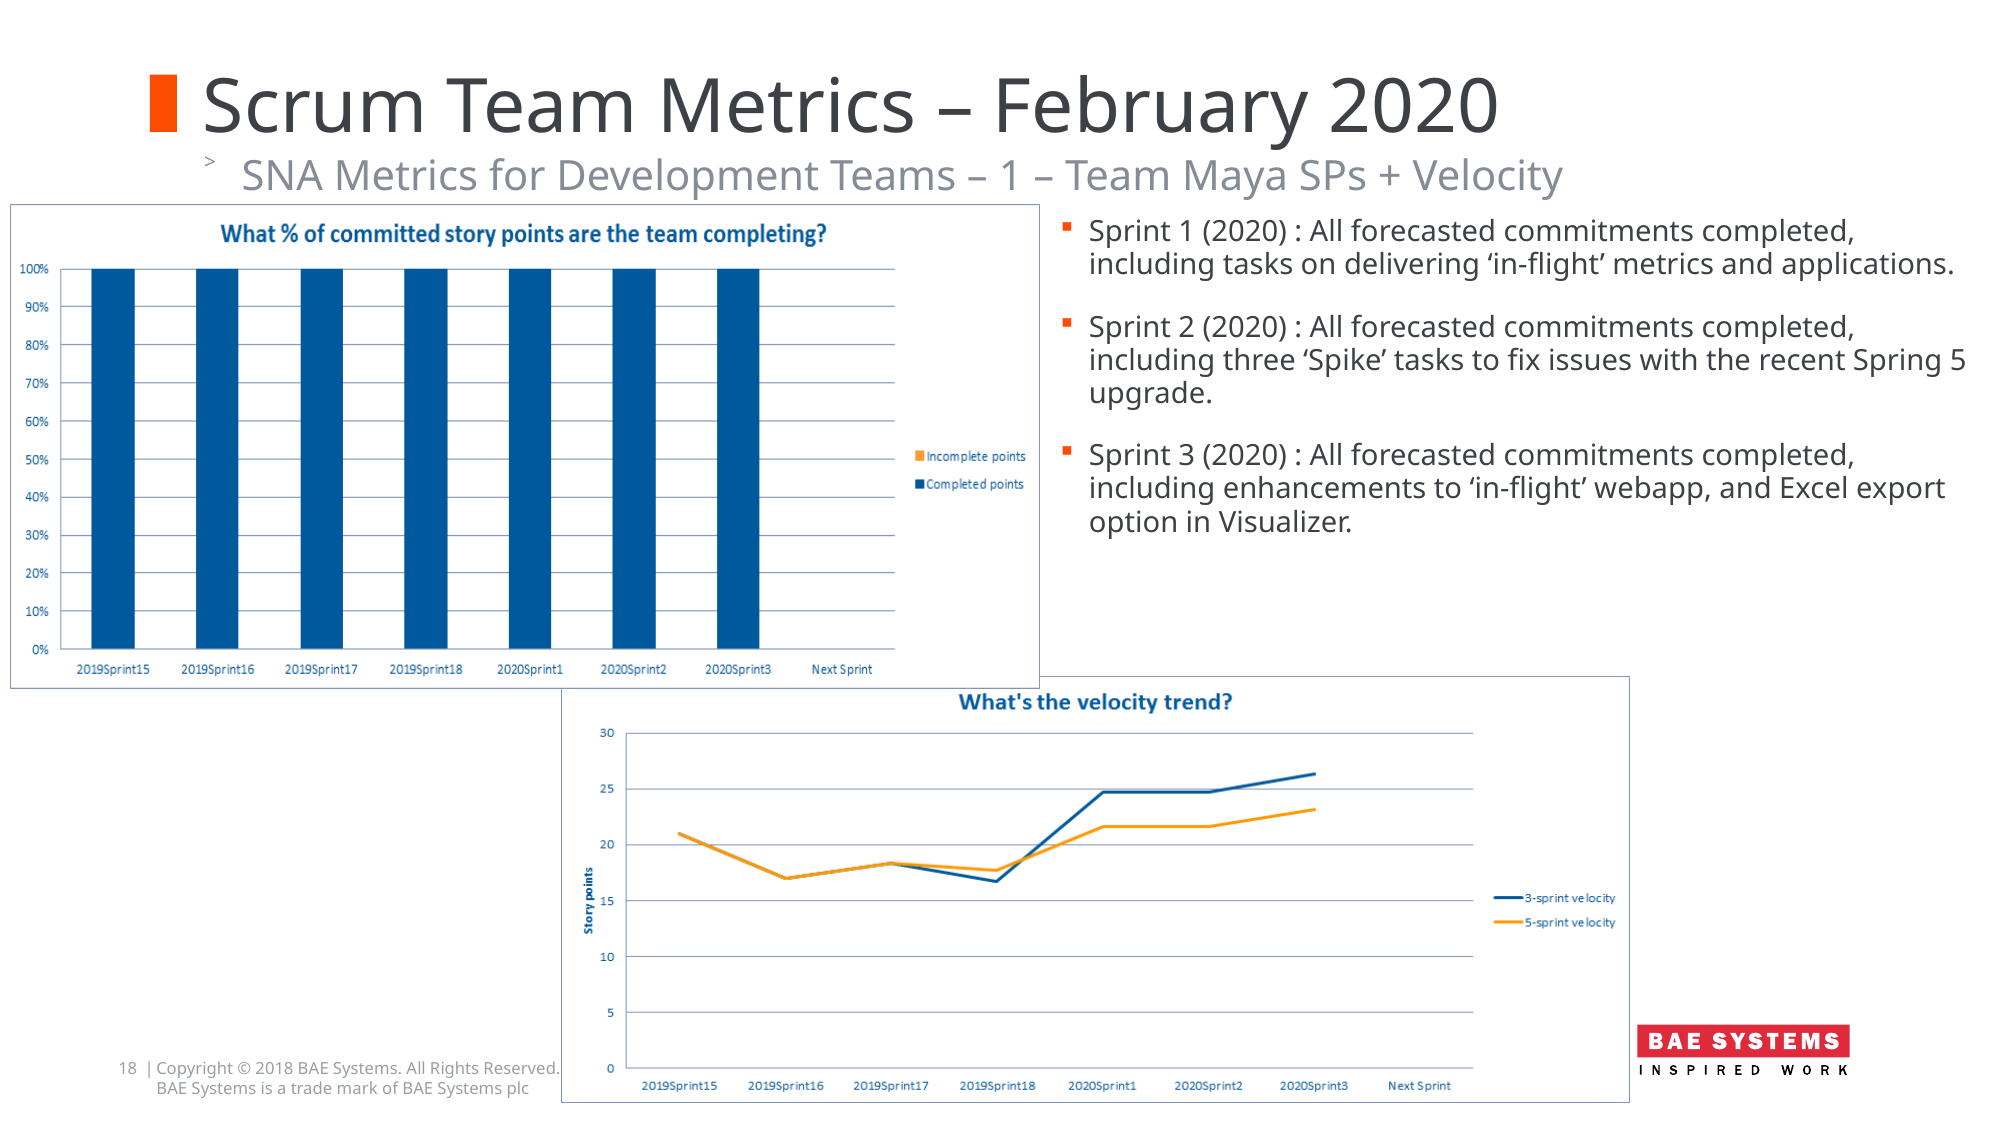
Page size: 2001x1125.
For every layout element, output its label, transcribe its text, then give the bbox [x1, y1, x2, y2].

title Scrum Team Metrics – February 2020 [202, 70, 1851, 149]
list SNA Metrics for Development Teams – 1 – Team Maya SPs + Velocity [204, 156, 1851, 200]
picture [10, 204, 1630, 1104]
text_box Sprint 1 (2020) : All forecasted commitments completed, including tasks on delivering ‘in-flight’ metrics and applications. Sprint 2 (2020) : All forecasted commitments completed, including three ‘Spike’ tasks to fix issues with the recent Spring 5 upgrade. Sprint 3 (2020) : All forecasted commitments completed, including enhancements to ‘in-flight’ webapp, and Excel export option in Visualizer. [1060, 214, 1970, 1007]
